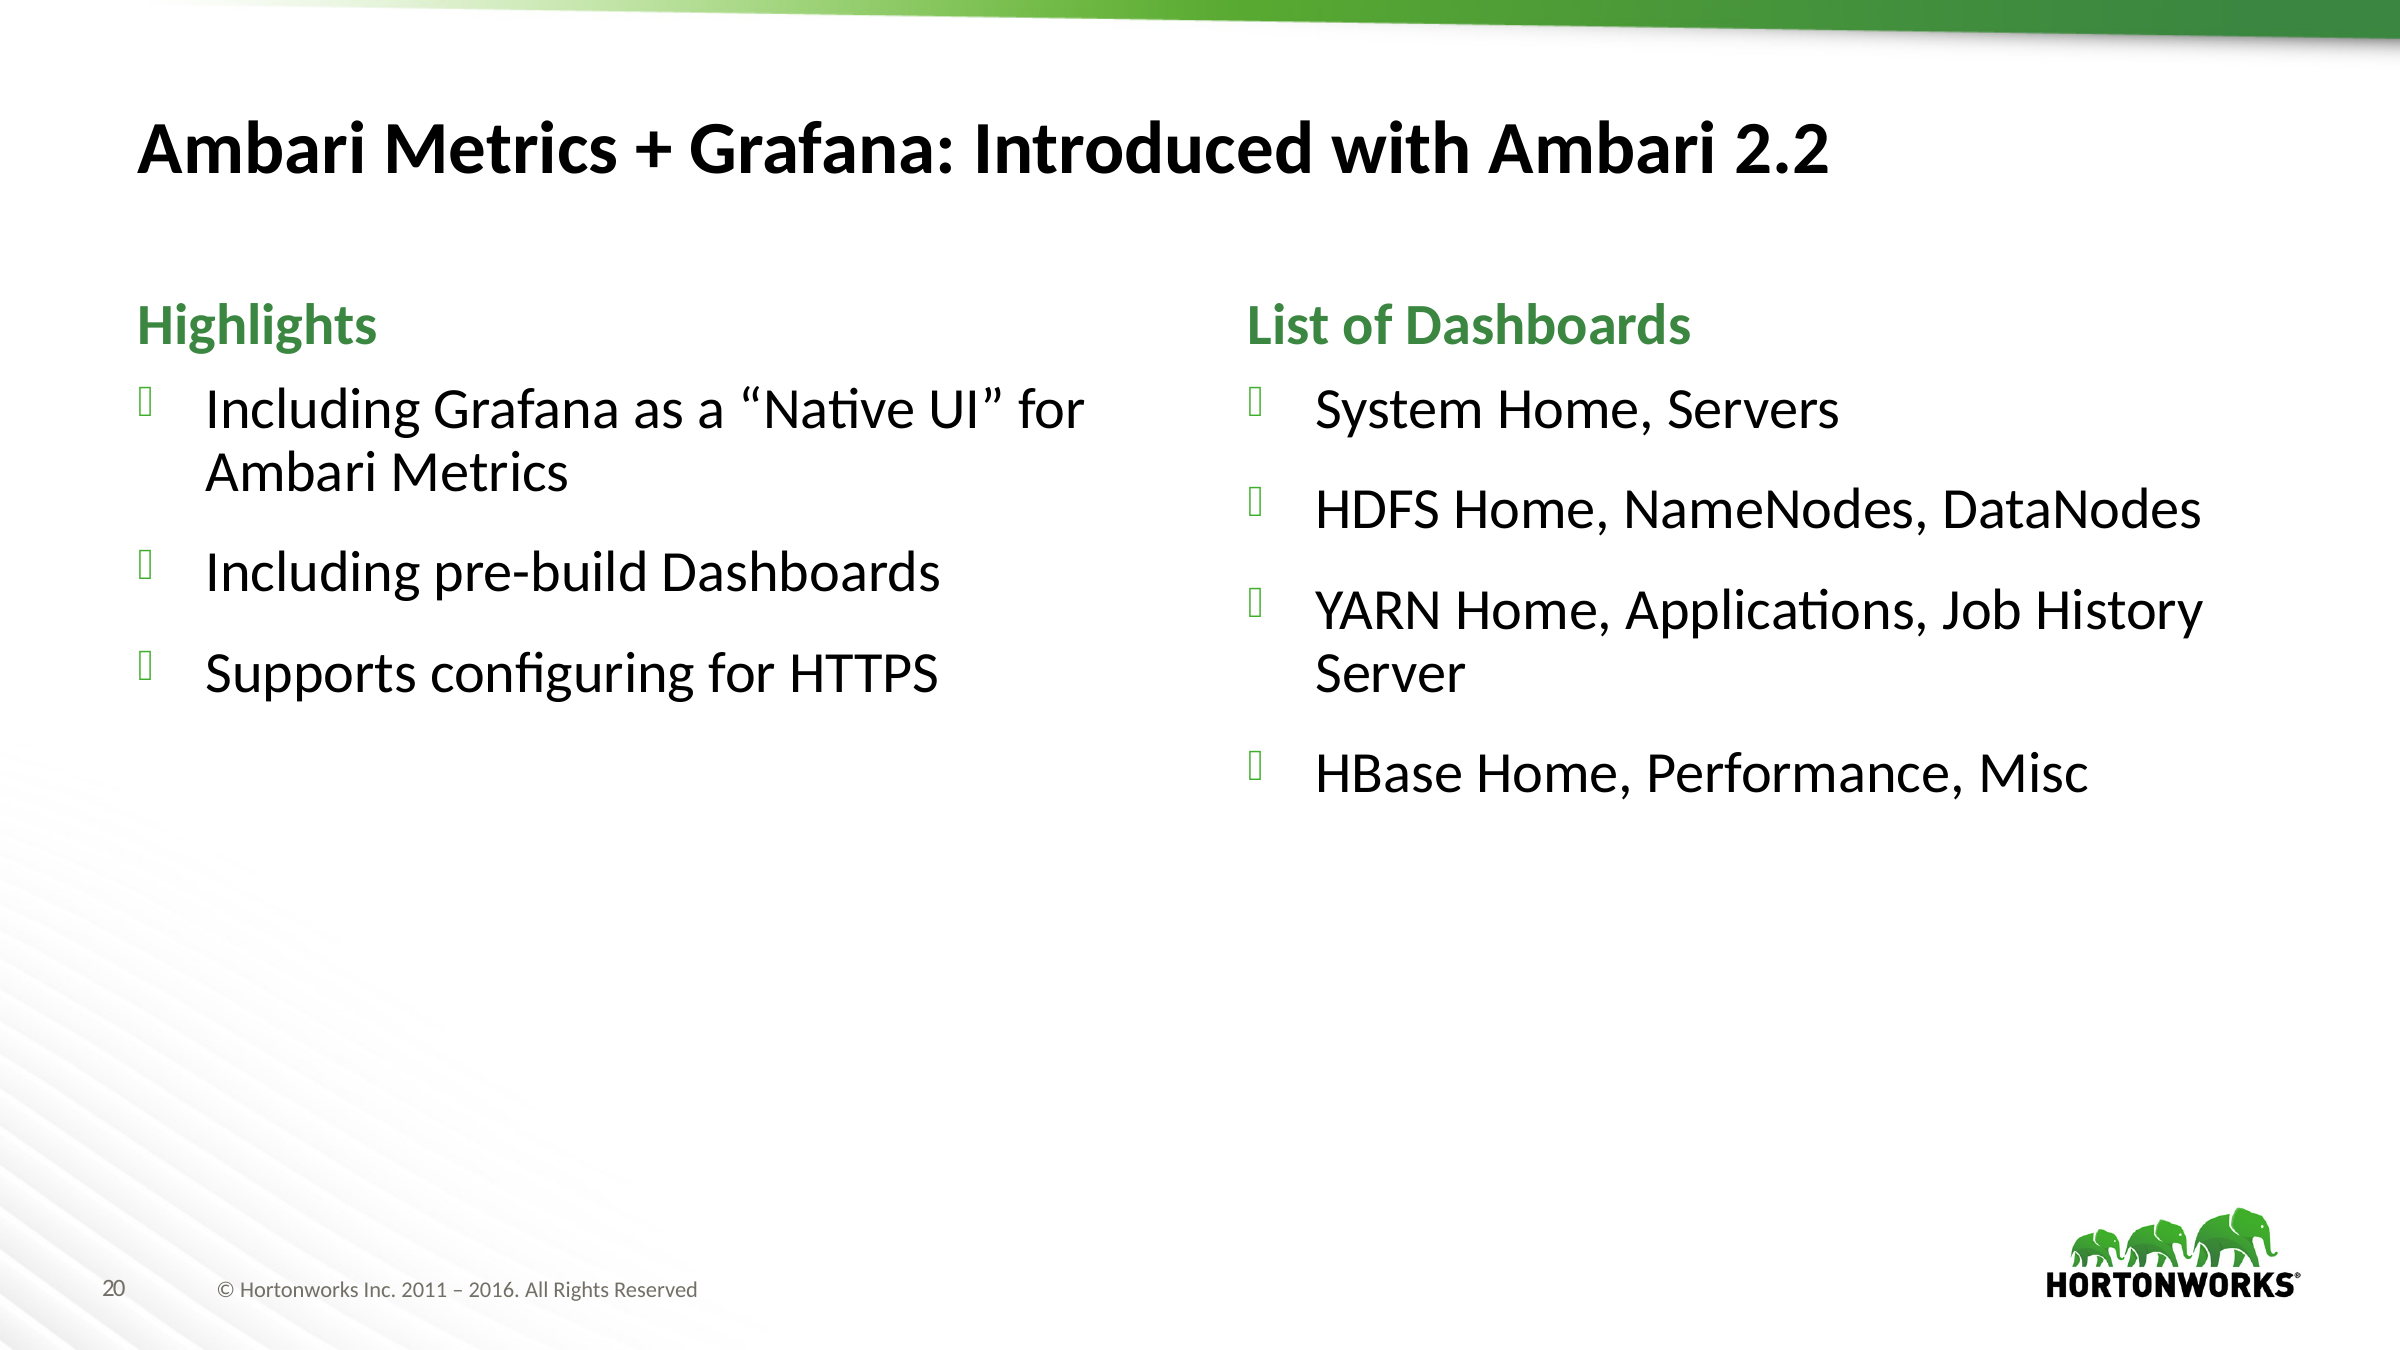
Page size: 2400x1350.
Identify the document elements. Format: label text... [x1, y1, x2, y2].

list Highlights [138, 294, 1188, 357]
list Including Grafana as a “Native UI” for Ambari Metrics Including pre-build Dashboards Supports configuring for HTTPS [138, 378, 1188, 709]
picture [0, 0, 2400, 1350]
list System Home, Servers HDFS Home, NameNodes, DataNodes YARN Home, Applications, Job History Server HBase Home, Performance, Misc [1248, 378, 2298, 811]
list List of Dashboards [1248, 294, 2298, 357]
title Ambari Metrics + Grafana: Introduced with Ambari 2.2 [138, 111, 2298, 189]
